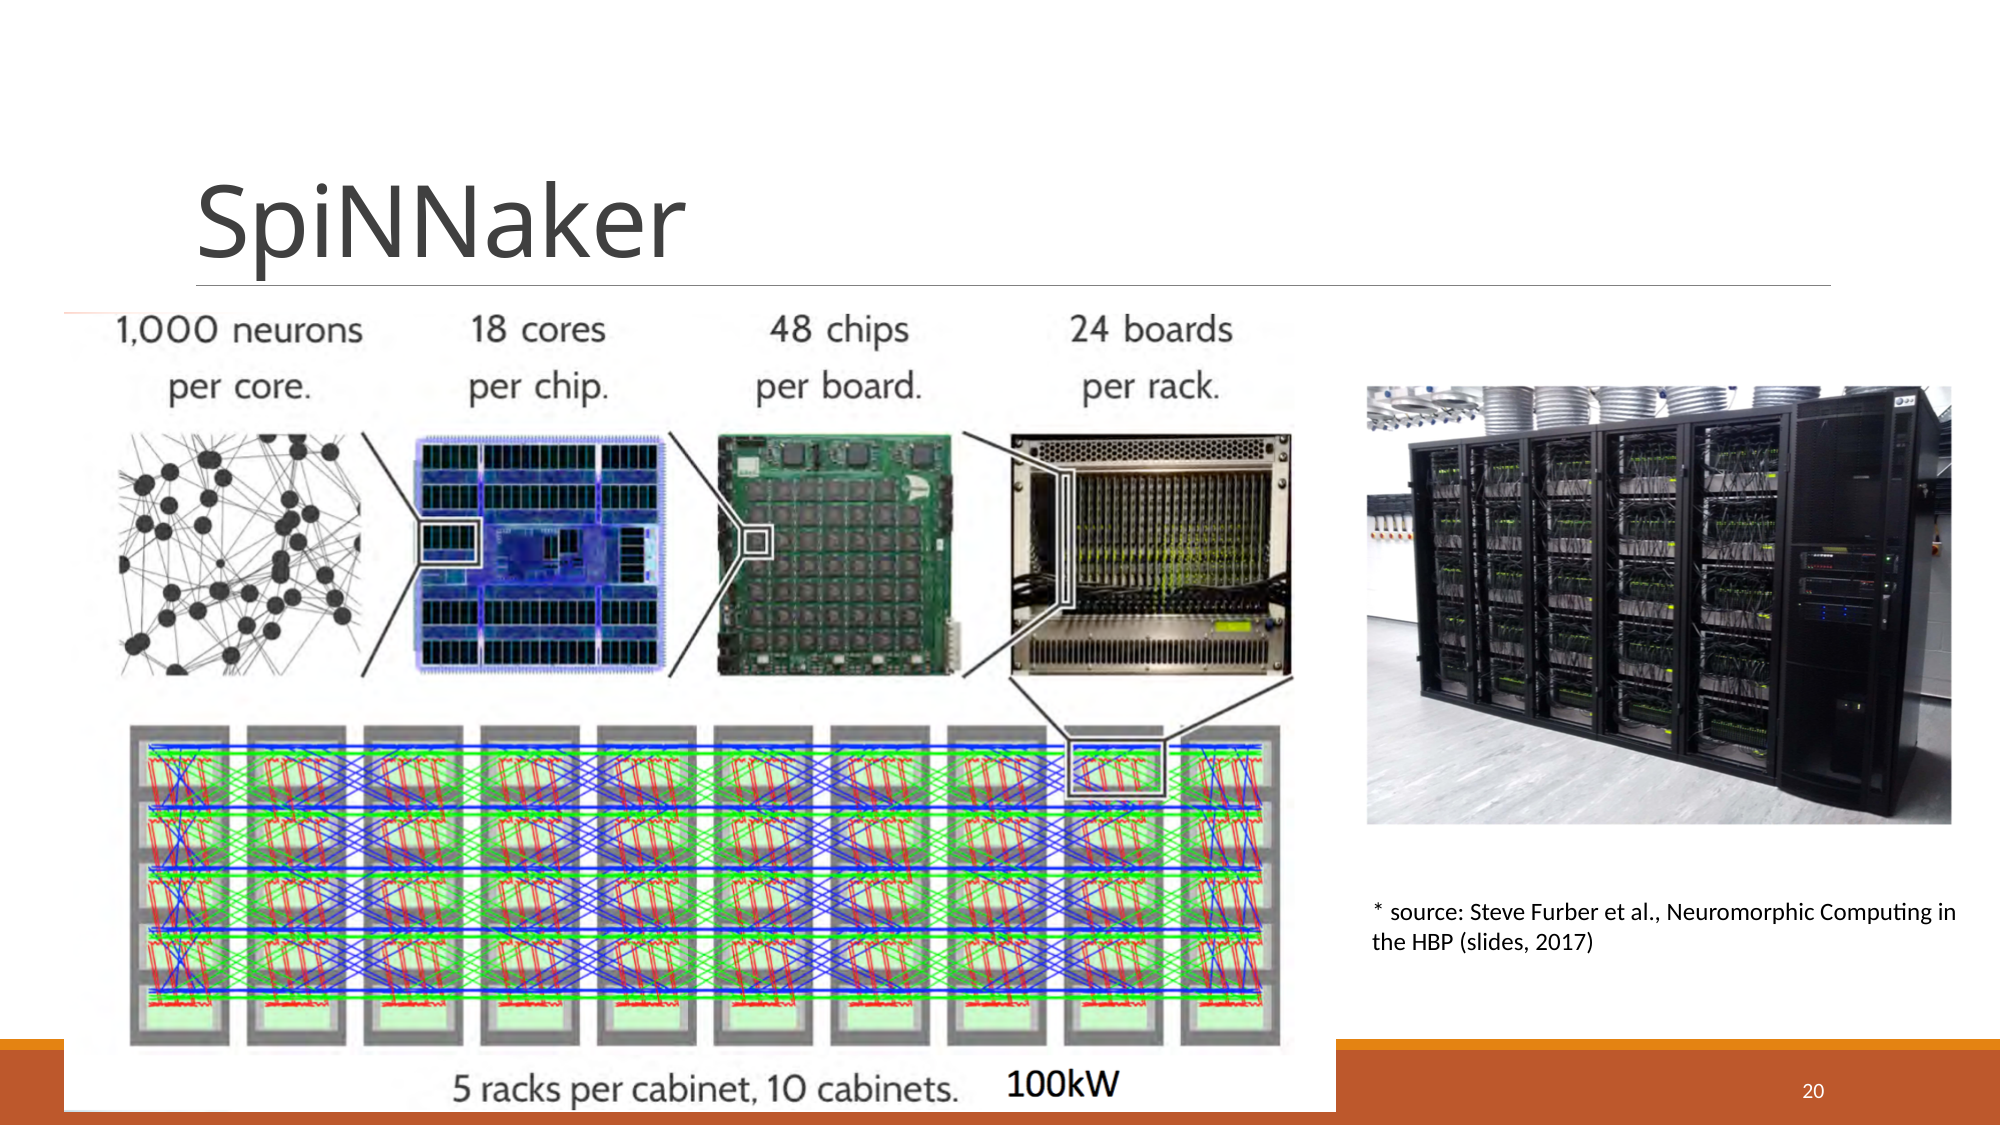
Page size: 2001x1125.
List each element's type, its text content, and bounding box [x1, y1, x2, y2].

title SpiNNaker [180, 47, 1830, 285]
picture [1356, 379, 1961, 833]
slide_number 20 [1624, 1059, 1840, 1120]
picture [63, 311, 1336, 1112]
text_box * source: Steve Furber et al., Neuromorphic Computing in the HBP (slides, 2017) [1357, 888, 1980, 963]
